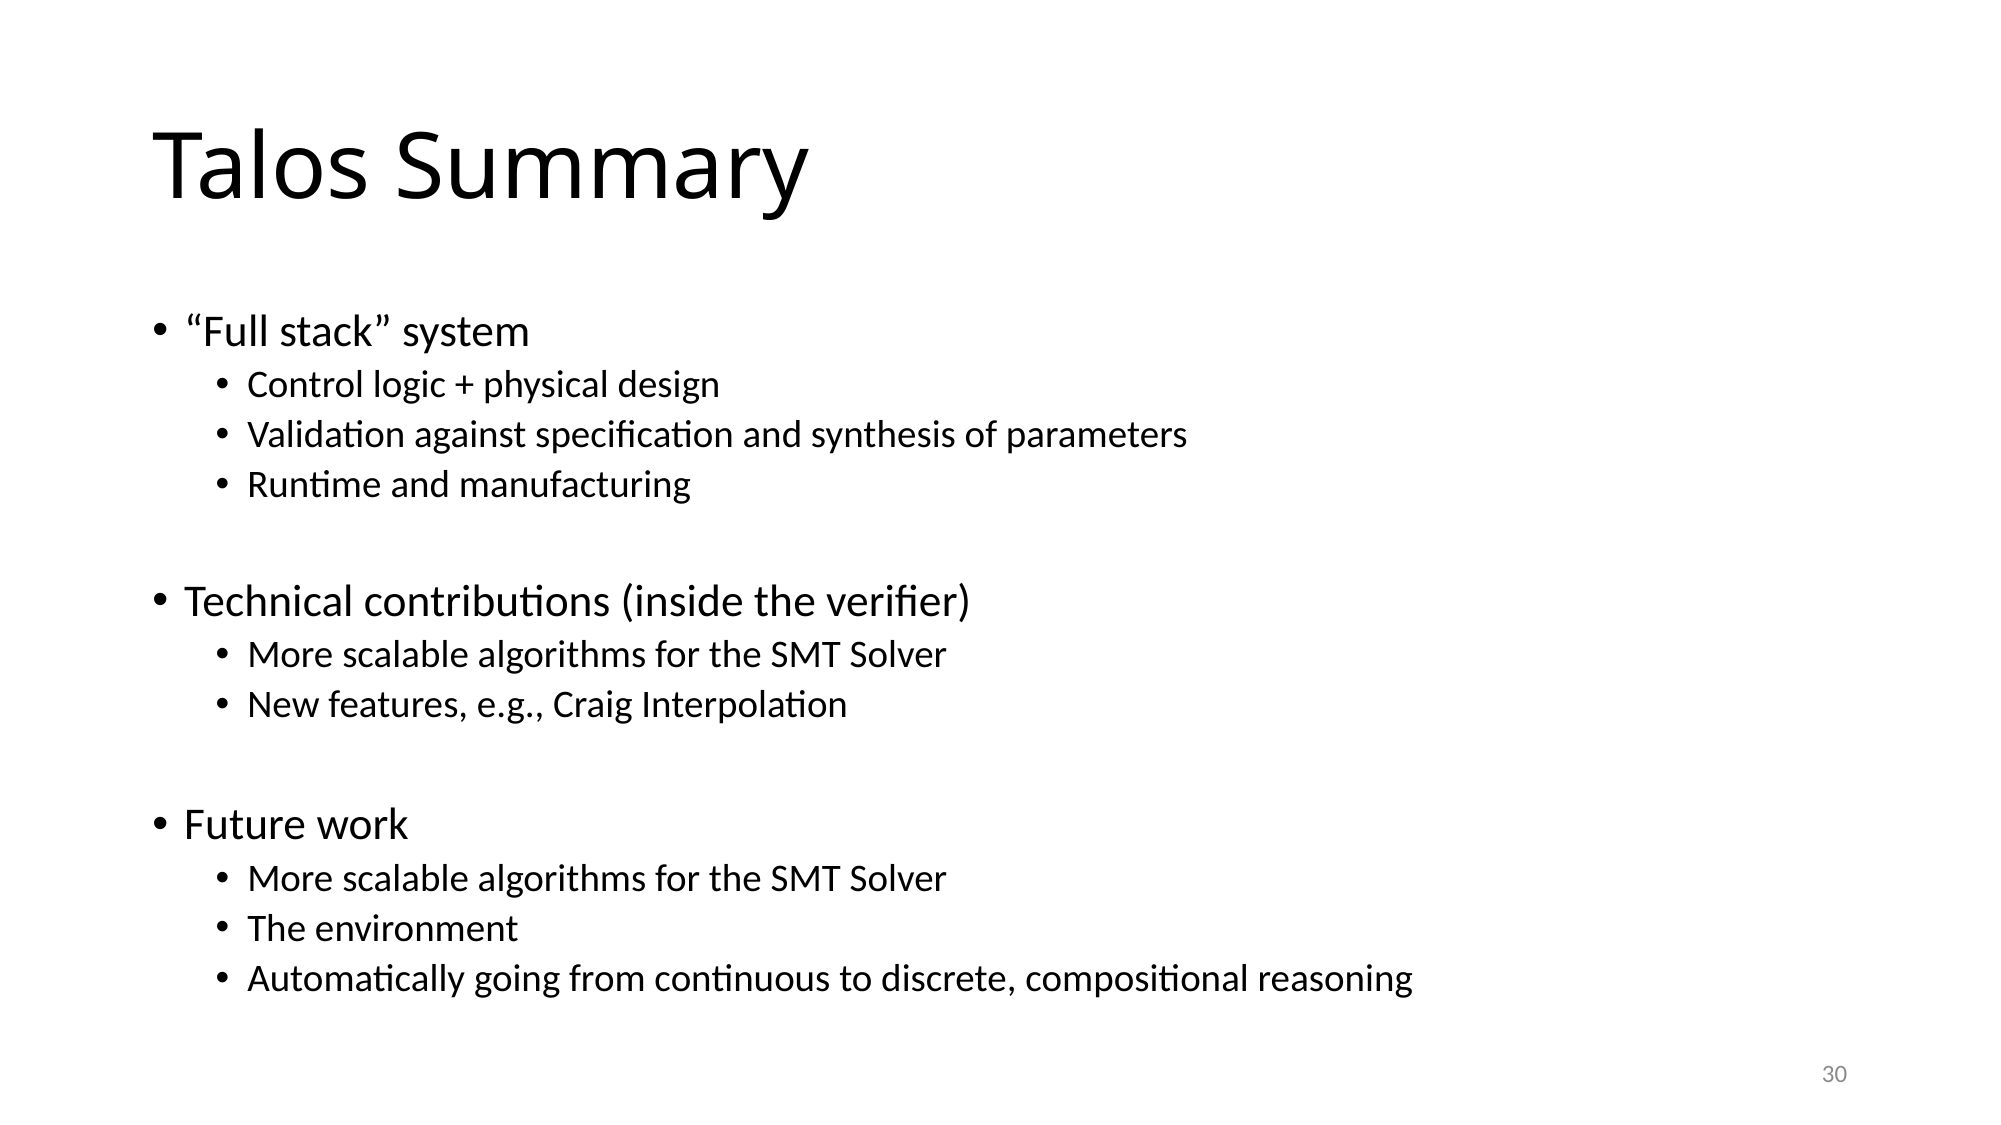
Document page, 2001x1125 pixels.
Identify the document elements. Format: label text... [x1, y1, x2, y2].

title Talos Summary [137, 59, 1863, 278]
list “Full stack” system Control logic + physical design Validation against specification and synthesis of parameters Runtime and manufacturing Technical contributions (inside the verifier) More scalable algorithms for the SMT Solver New features, e.g., Craig Interpolation Future work More scalable algorithms for the SMT Solver The environment Automatically going from continuous to discrete, compositional reasoning [137, 299, 1863, 1014]
slide_number 30 [1412, 1042, 1863, 1103]
